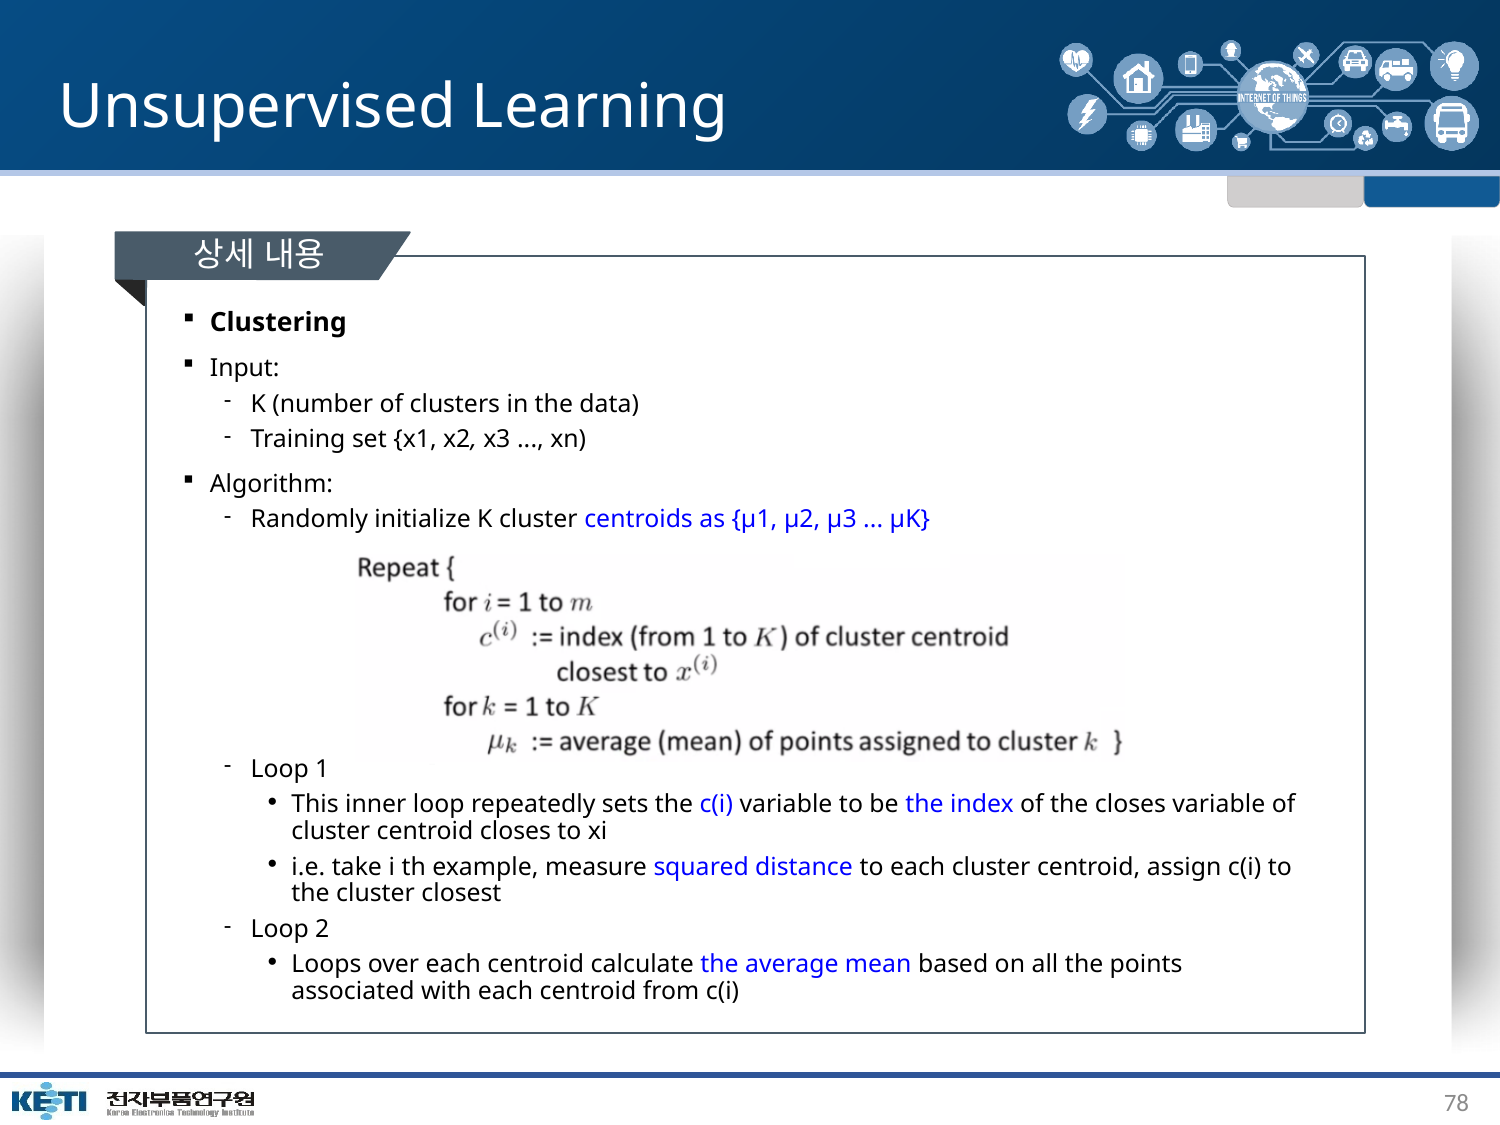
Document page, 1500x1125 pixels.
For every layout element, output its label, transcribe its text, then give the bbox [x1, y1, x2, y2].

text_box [115, 231, 1366, 1034]
picture [12, 1082, 254, 1120]
title Unsupervised Learning [43, 66, 1052, 149]
picture [354, 553, 1125, 765]
slide_number 78 [1146, 1088, 1485, 1114]
